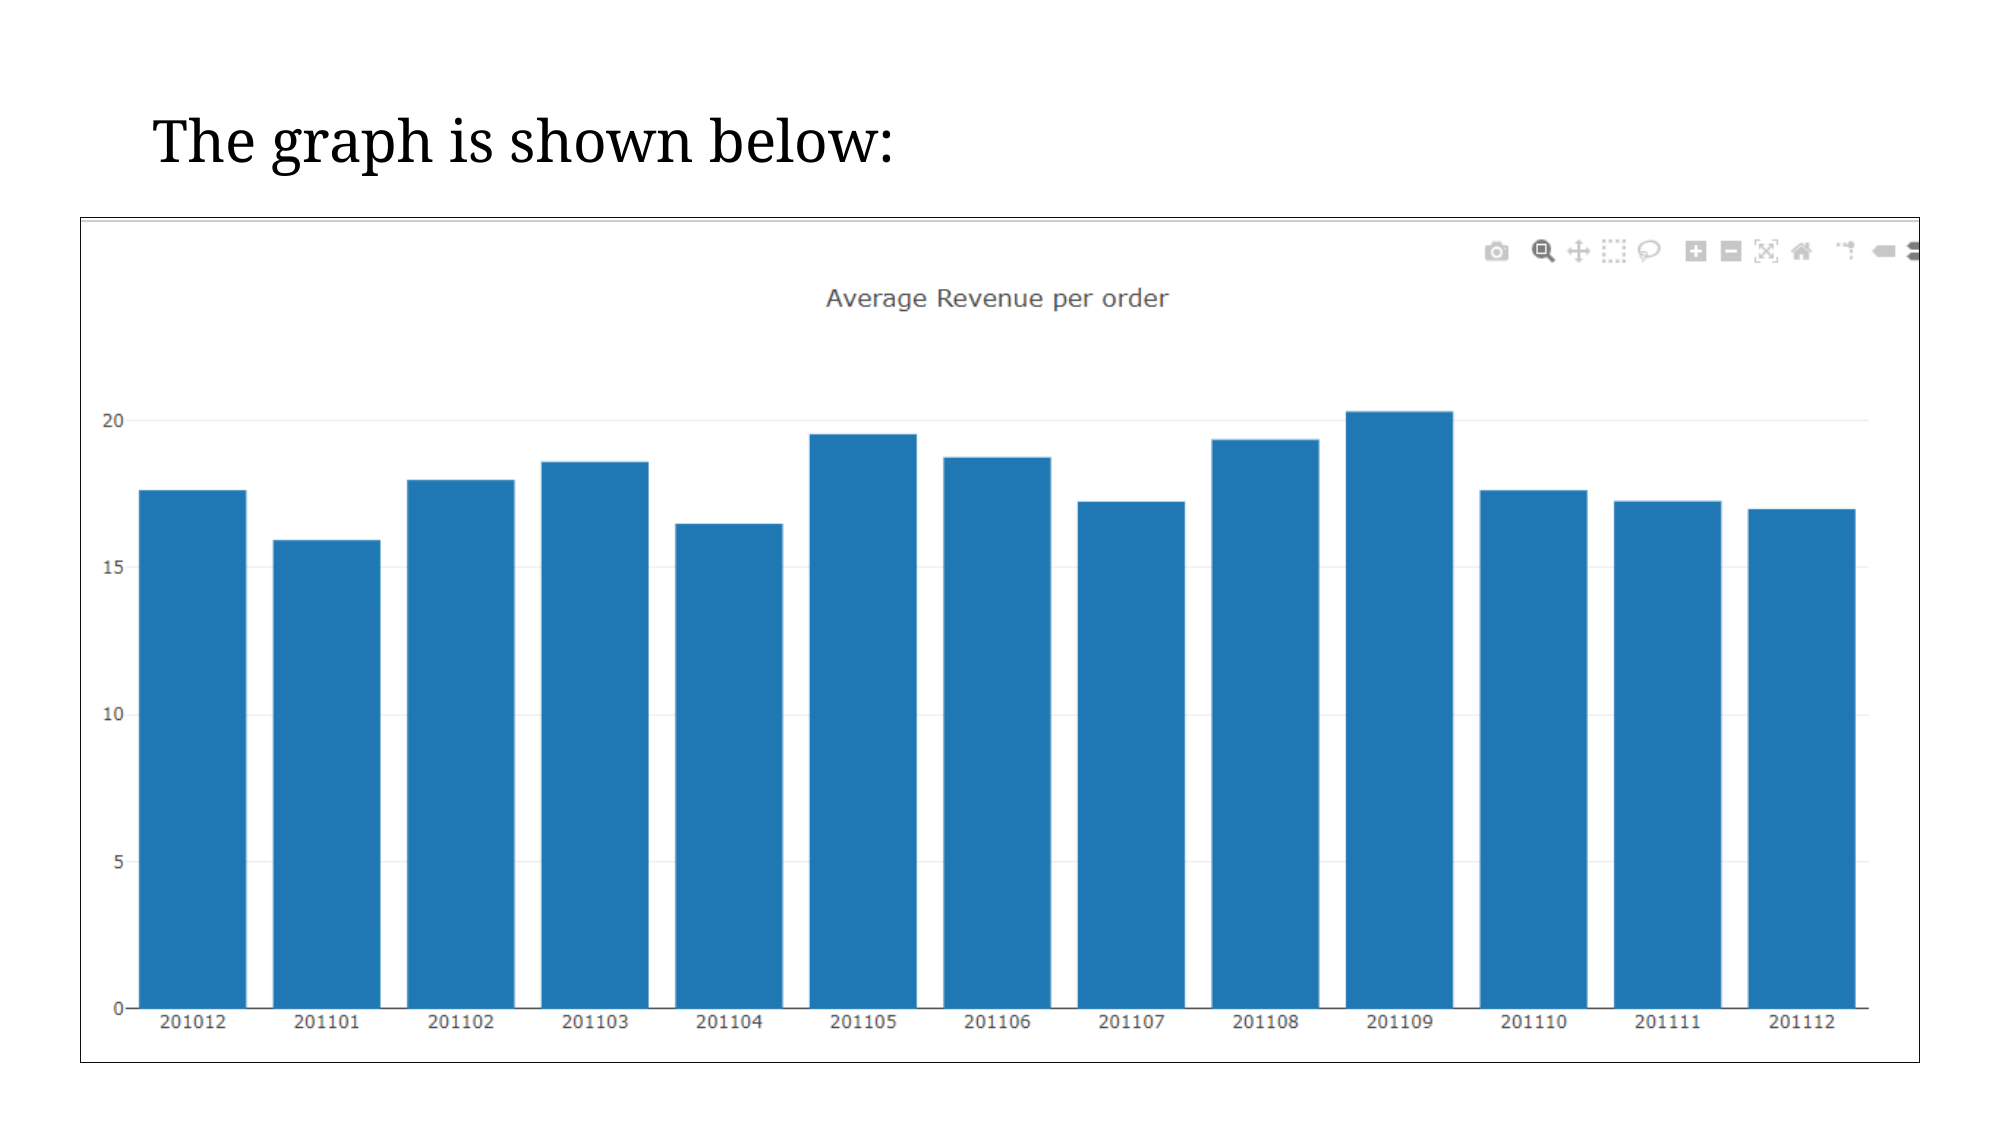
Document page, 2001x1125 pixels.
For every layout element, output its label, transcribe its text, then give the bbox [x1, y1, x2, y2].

list The graph is shown below: [137, 104, 1863, 217]
picture [80, 217, 1920, 1063]
